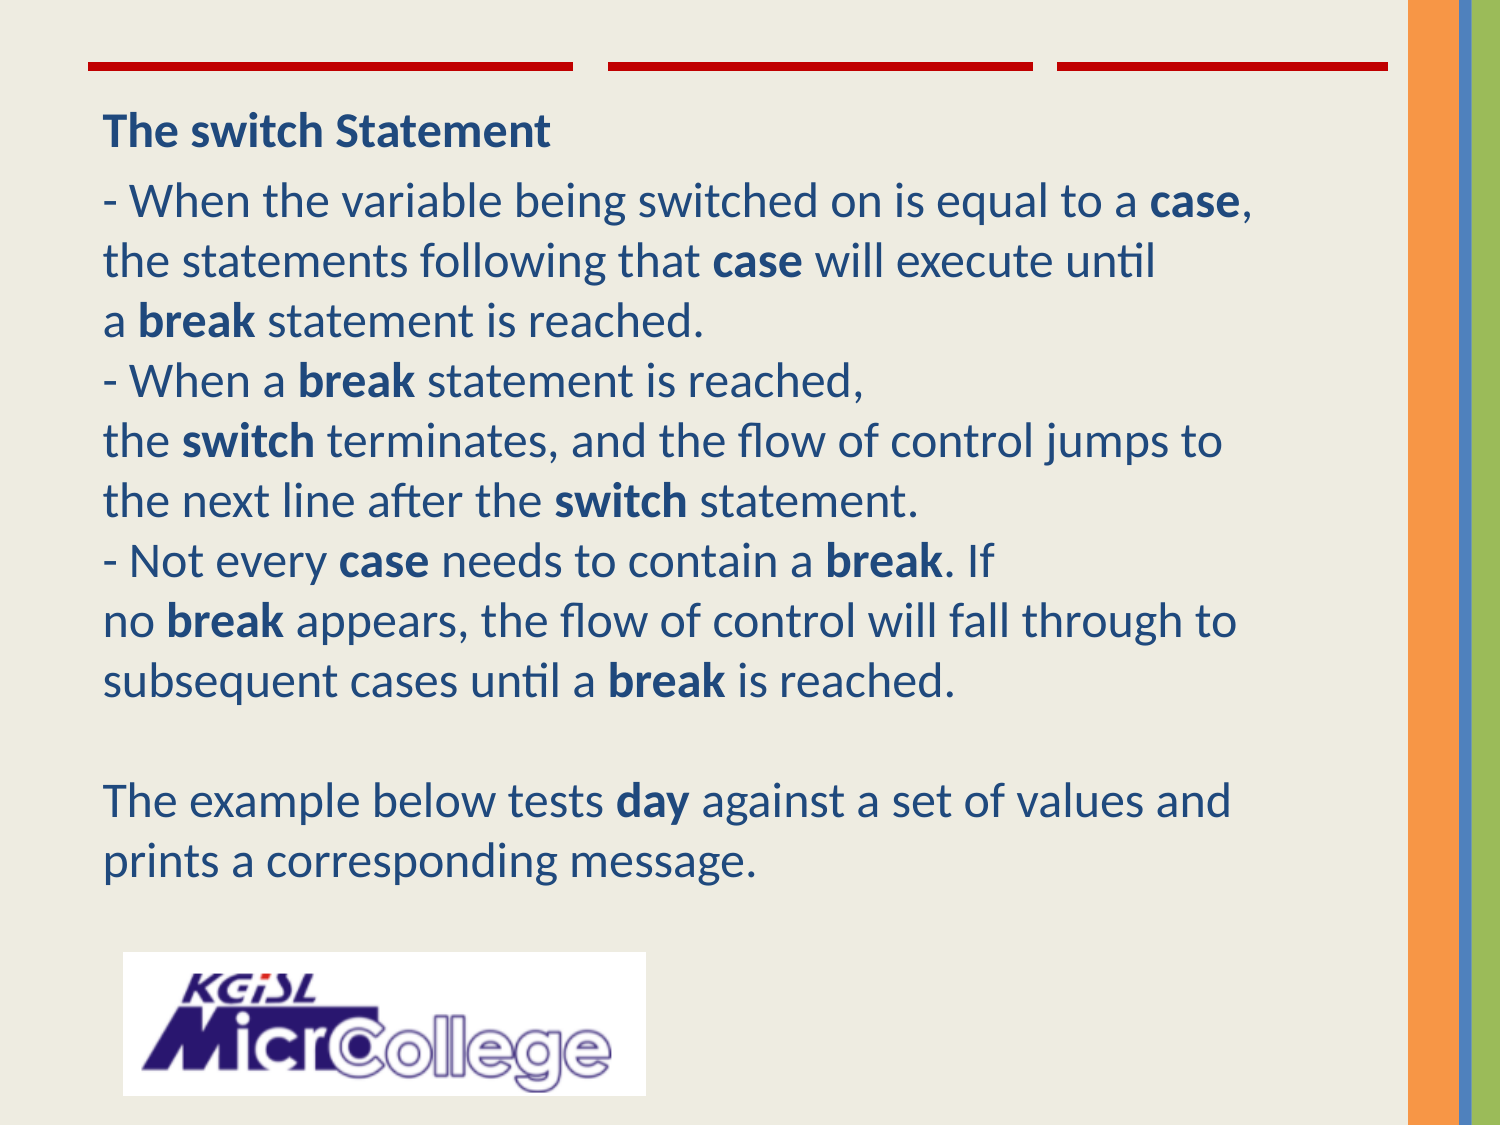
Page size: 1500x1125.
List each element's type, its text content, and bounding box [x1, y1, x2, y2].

list The switch Statement - When the variable being switched on is equal to a case, the statements following that case will execute until a break statement is reached. - When a break statement is reached, the switch terminates, and the flow of control jumps to the next line after the switch statement. - Not every case needs to contain a break. If no break appears, the flow of control will fall through to subsequent cases until a break is reached. The example below tests day against a set of values and prints a corresponding message. [87, 90, 1313, 1100]
picture [123, 951, 647, 1097]
